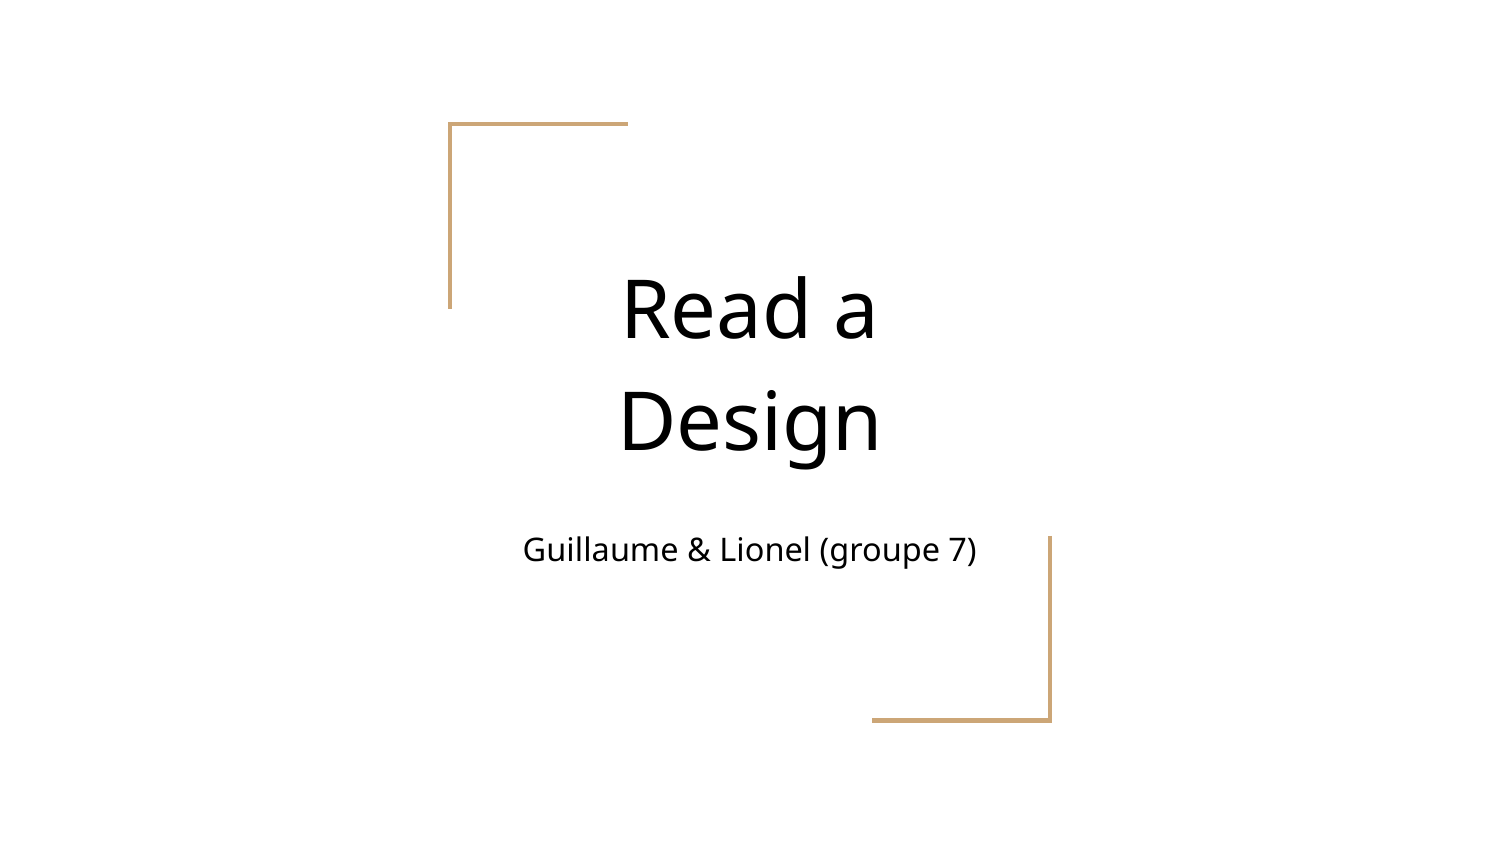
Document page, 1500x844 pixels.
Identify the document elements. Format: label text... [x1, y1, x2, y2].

title Read a Design [499, 236, 1001, 490]
subtitle Guillaume & Lionel (groupe 7) [499, 511, 1001, 627]
